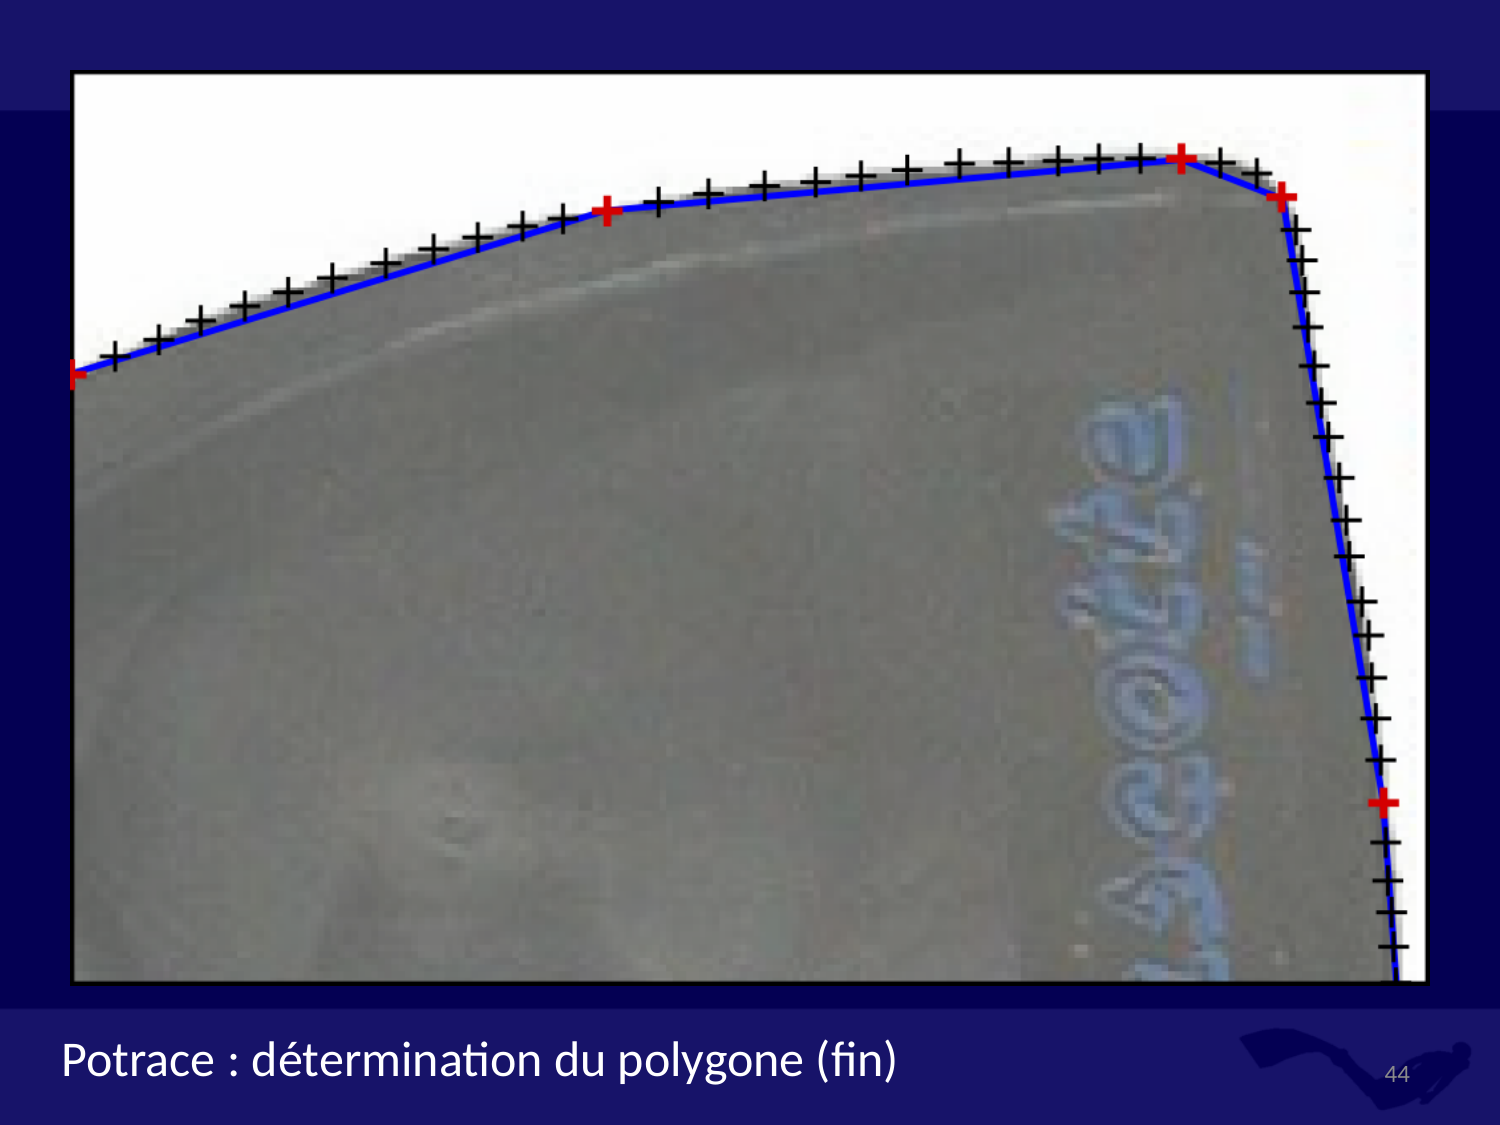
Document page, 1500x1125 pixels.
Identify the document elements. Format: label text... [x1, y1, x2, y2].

text_box Potrace : détermination du polygone (fin) [46, 1019, 1254, 1095]
picture [0, 0, 1500, 1125]
slide_number 44 [1074, 1042, 1425, 1103]
